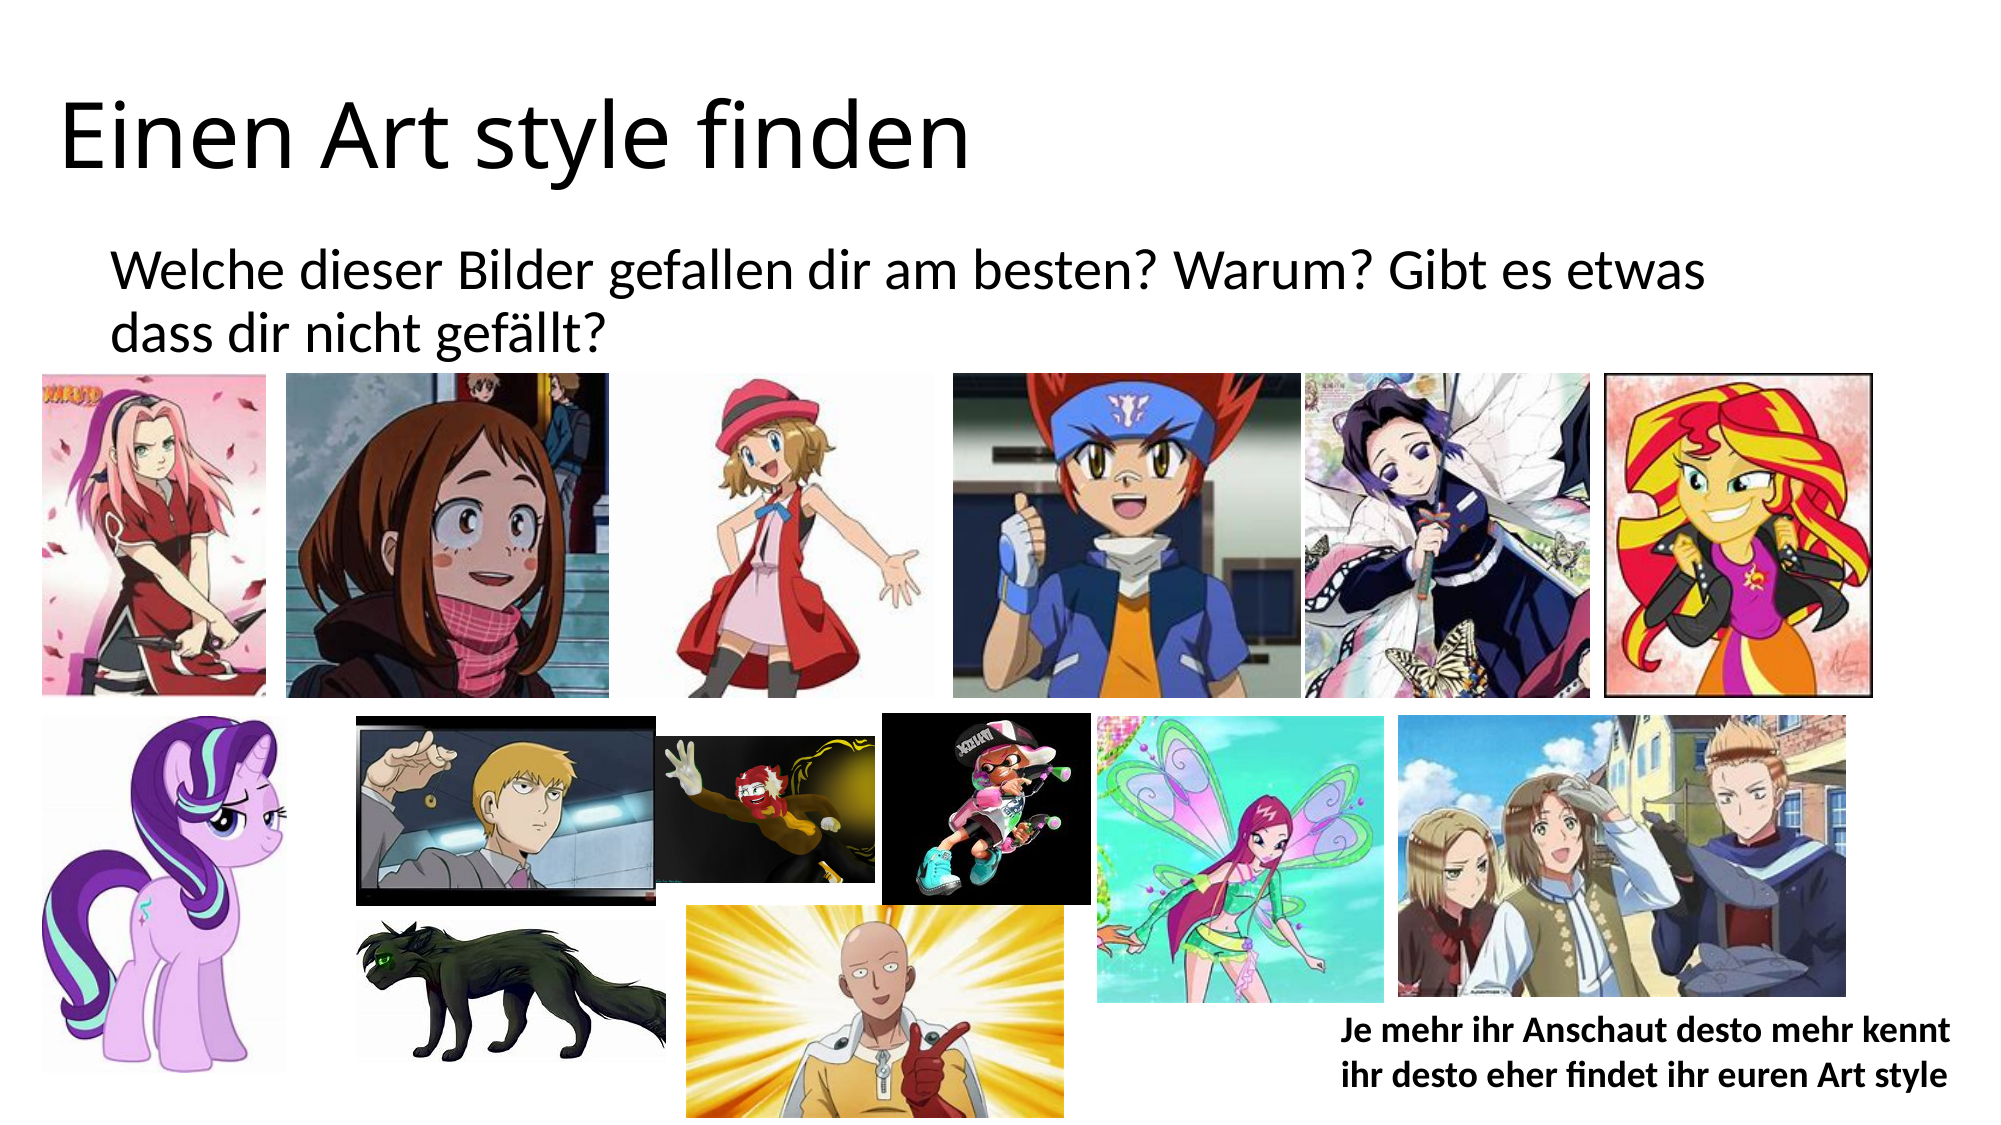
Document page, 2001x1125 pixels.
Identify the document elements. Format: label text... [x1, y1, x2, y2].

picture [42, 716, 287, 1073]
picture [1305, 374, 1590, 698]
picture [356, 920, 666, 1062]
title Einen Art style finden [42, 30, 1768, 248]
picture [686, 713, 1091, 1118]
text_box Welche dieser Bilder gefallen dir am besten? Warum? Gibt es etwas dass dir nicht gefällt? [94, 232, 1820, 946]
picture [356, 716, 875, 906]
text_box Je mehr ihr Anschaut desto mehr kennt ihr desto eher findet ihr euren Art style [1326, 998, 1985, 1103]
picture [953, 374, 1301, 698]
picture [286, 374, 934, 698]
picture [42, 373, 266, 698]
picture [1097, 716, 1384, 1003]
picture [1604, 373, 1873, 698]
picture [1398, 715, 1846, 997]
